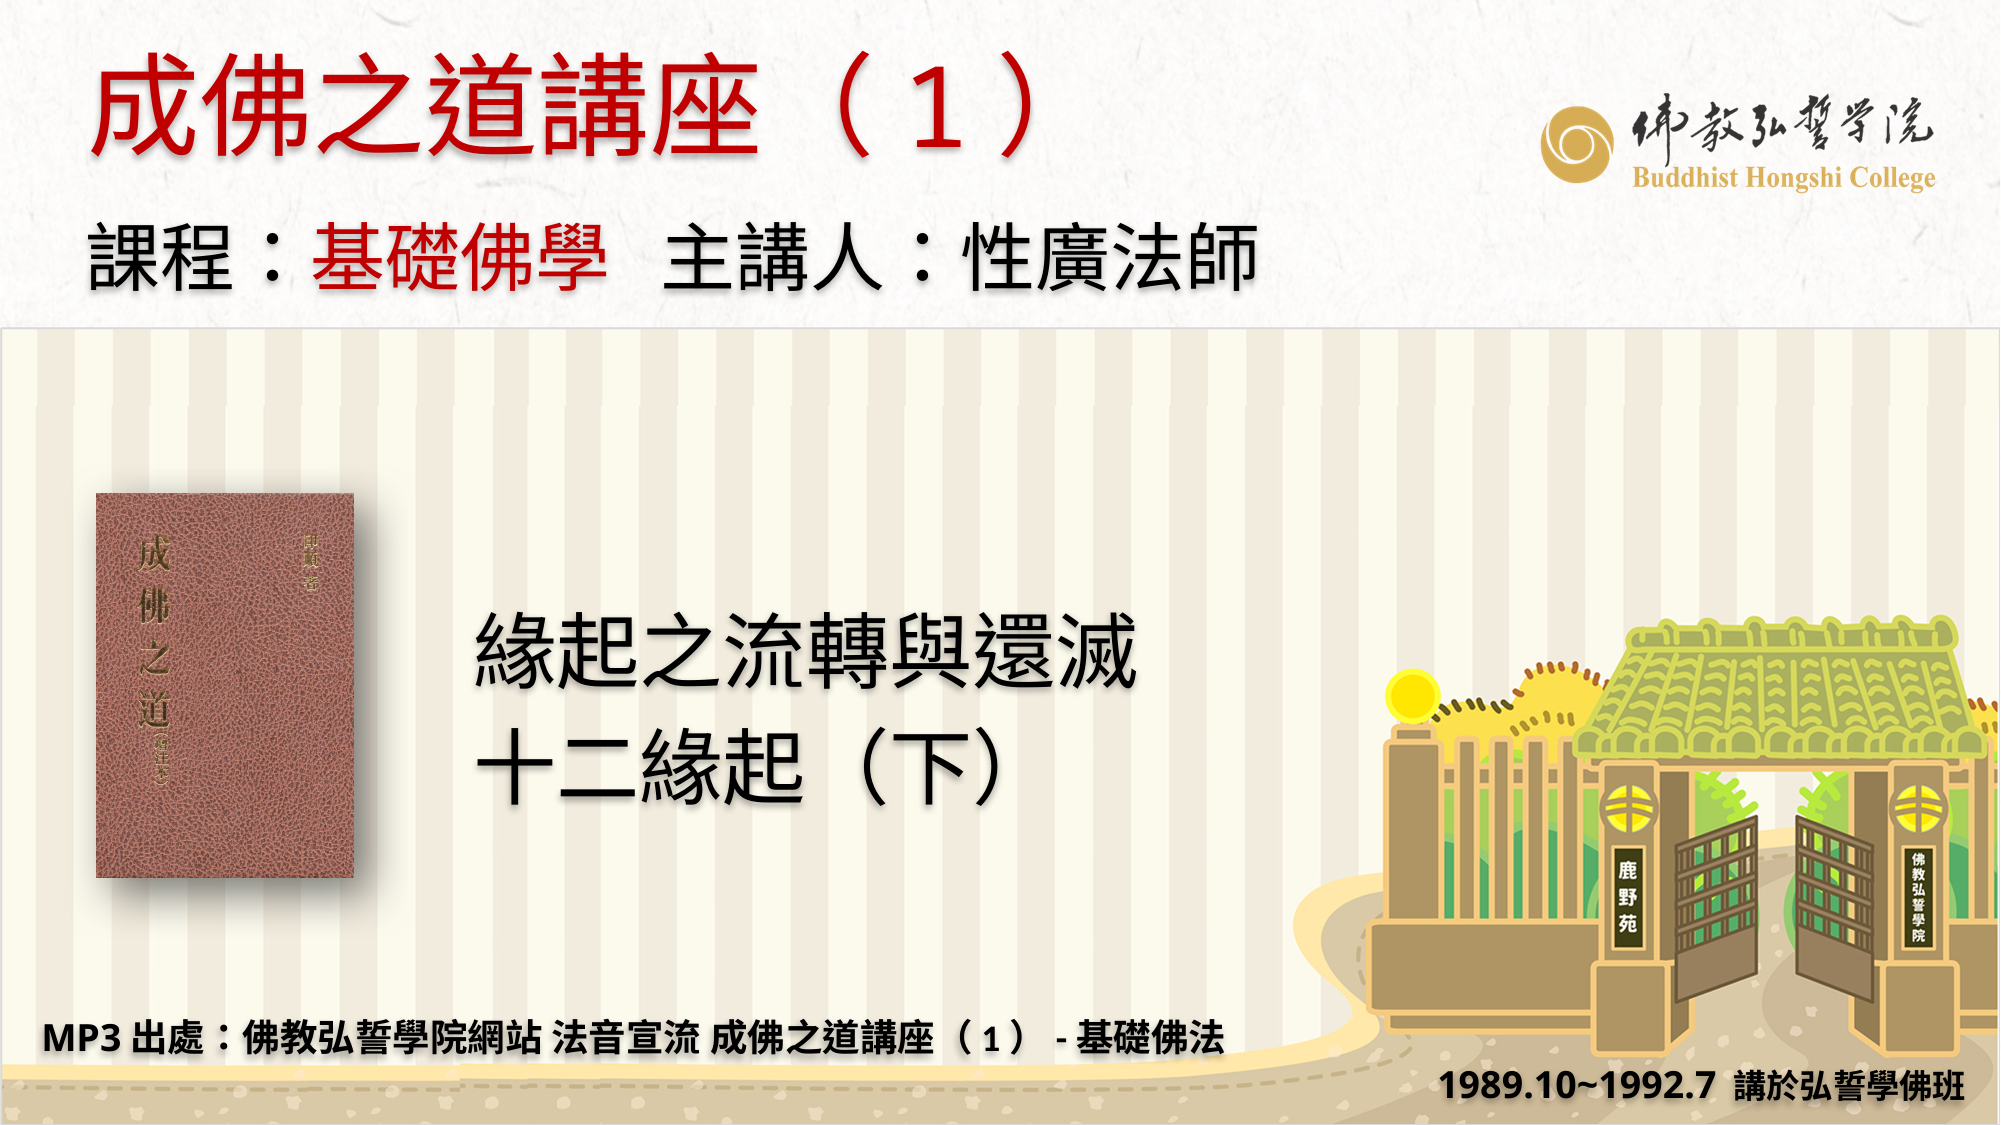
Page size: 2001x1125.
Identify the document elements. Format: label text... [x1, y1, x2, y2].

text_box 課程：基礎佛學 主講人：性廣法師 [71, 184, 1355, 326]
text_box 1989.10~1992.7 講於弘誓學佛班 [1390, 1053, 1982, 1125]
title 成佛之道講座（1） [72, 0, 1539, 223]
picture [0, 0, 2001, 1125]
text_box 緣起之流轉與還滅 十二緣起（下） [433, 508, 1805, 964]
text_box MP3出處：佛教弘誓學院網站 法音宣流 成佛之道講座（1）-基礎佛法 [26, 1006, 1326, 1078]
